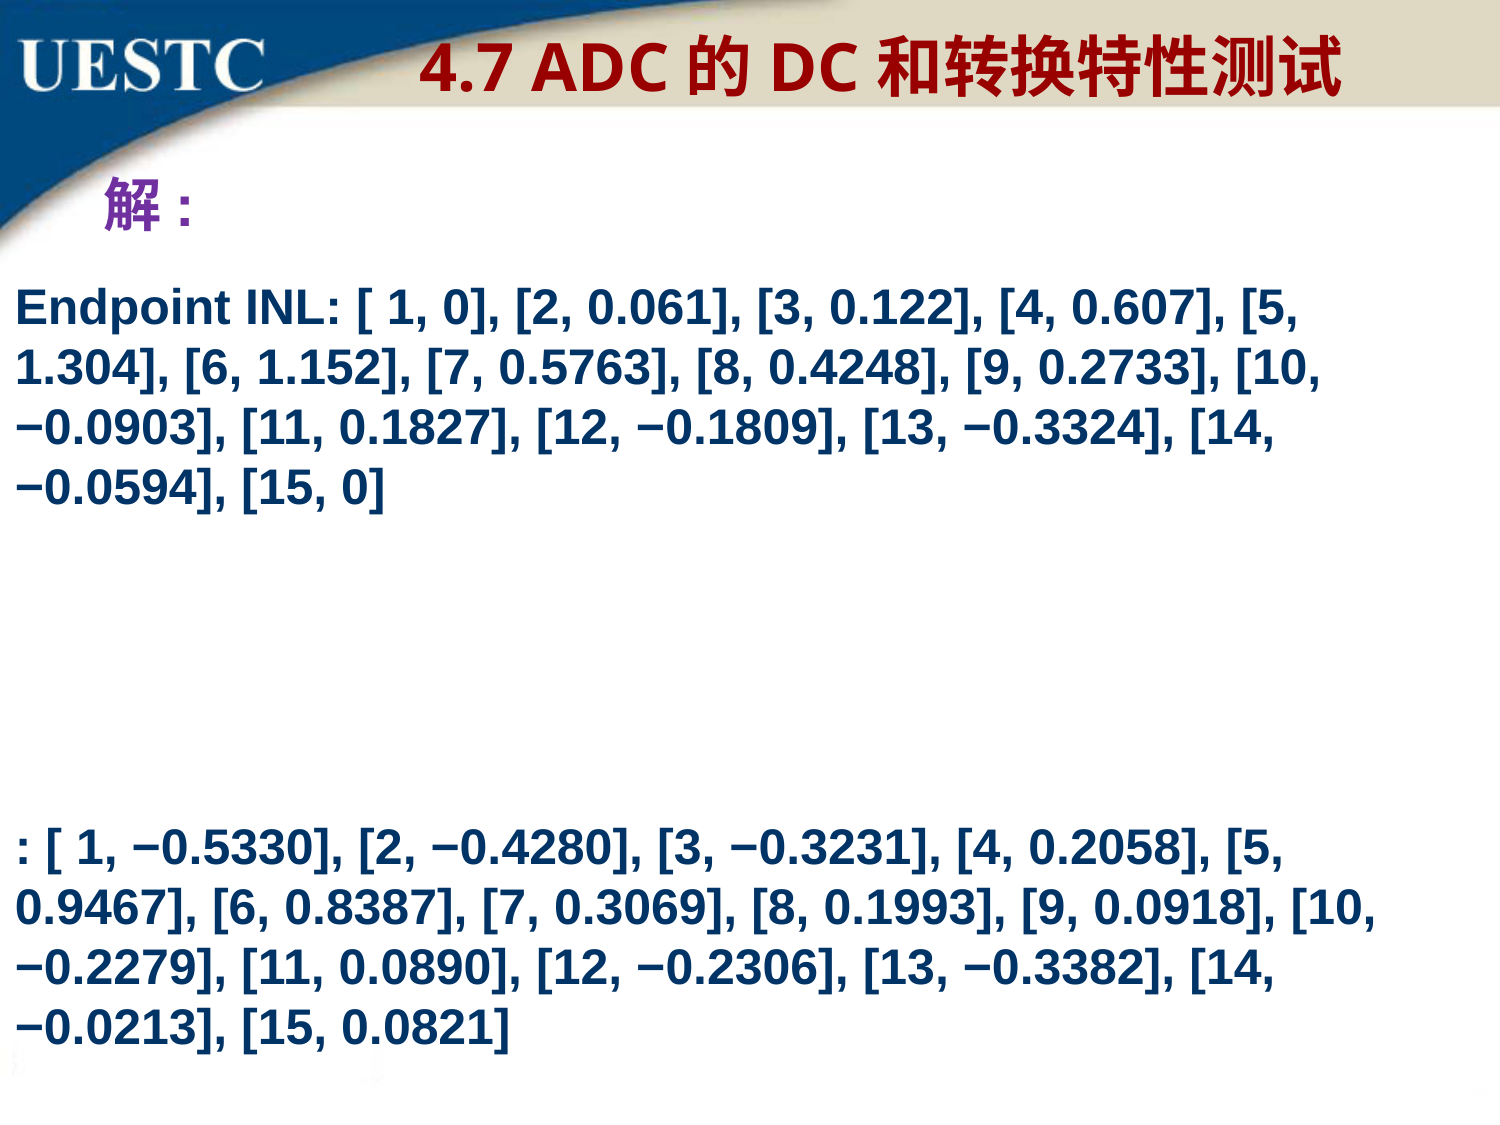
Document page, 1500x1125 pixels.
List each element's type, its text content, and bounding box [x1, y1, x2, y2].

text_box 4.7 ADC的DC和转换特性测试 [338, 0, 1432, 141]
picture [0, 0, 1500, 1125]
text_box 解: [88, 160, 491, 246]
